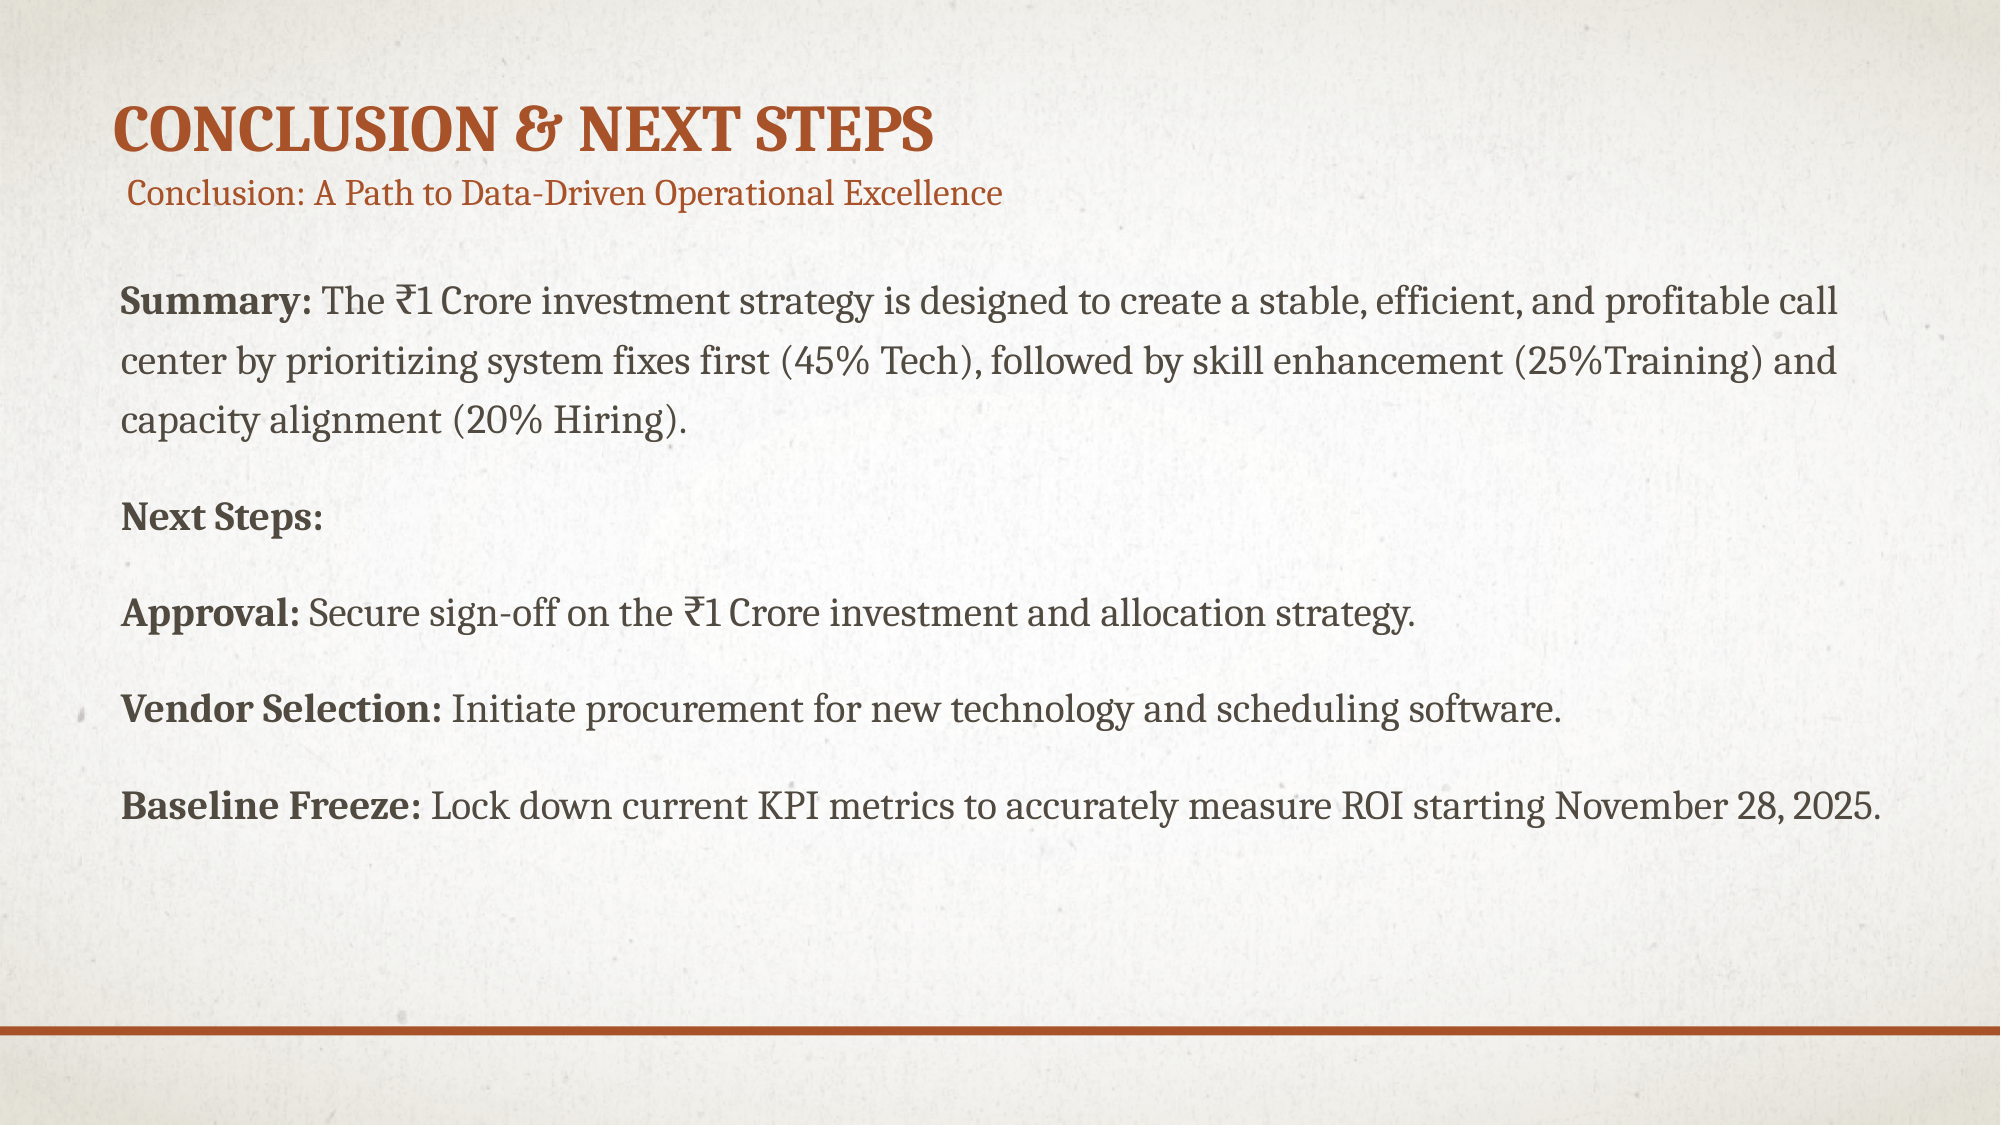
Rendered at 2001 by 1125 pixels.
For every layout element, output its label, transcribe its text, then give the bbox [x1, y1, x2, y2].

list Summary: The ₹1 Crore investment strategy is designed to create a stable, efficient, and profitable call center by prioritizing system fixes first (45% Tech), followed by skill enhancement (25%Training) and capacity alignment (20% Hiring). Next Steps: Approval: Secure sign-off on the ₹1 Crore investment and allocation strategy. Vendor Selection: Initiate procurement for new technology and scheduling software. Baseline Freeze: Lock down current KPI metrics to accurately measure ROI starting November 28, 2025. [98, 256, 1902, 896]
text_box Conclusion: A Path to Data-Driven Operational Excellence [112, 160, 1902, 221]
title Conclusion & Next Steps [98, 62, 1902, 174]
picture [0, 0, 2001, 1125]
